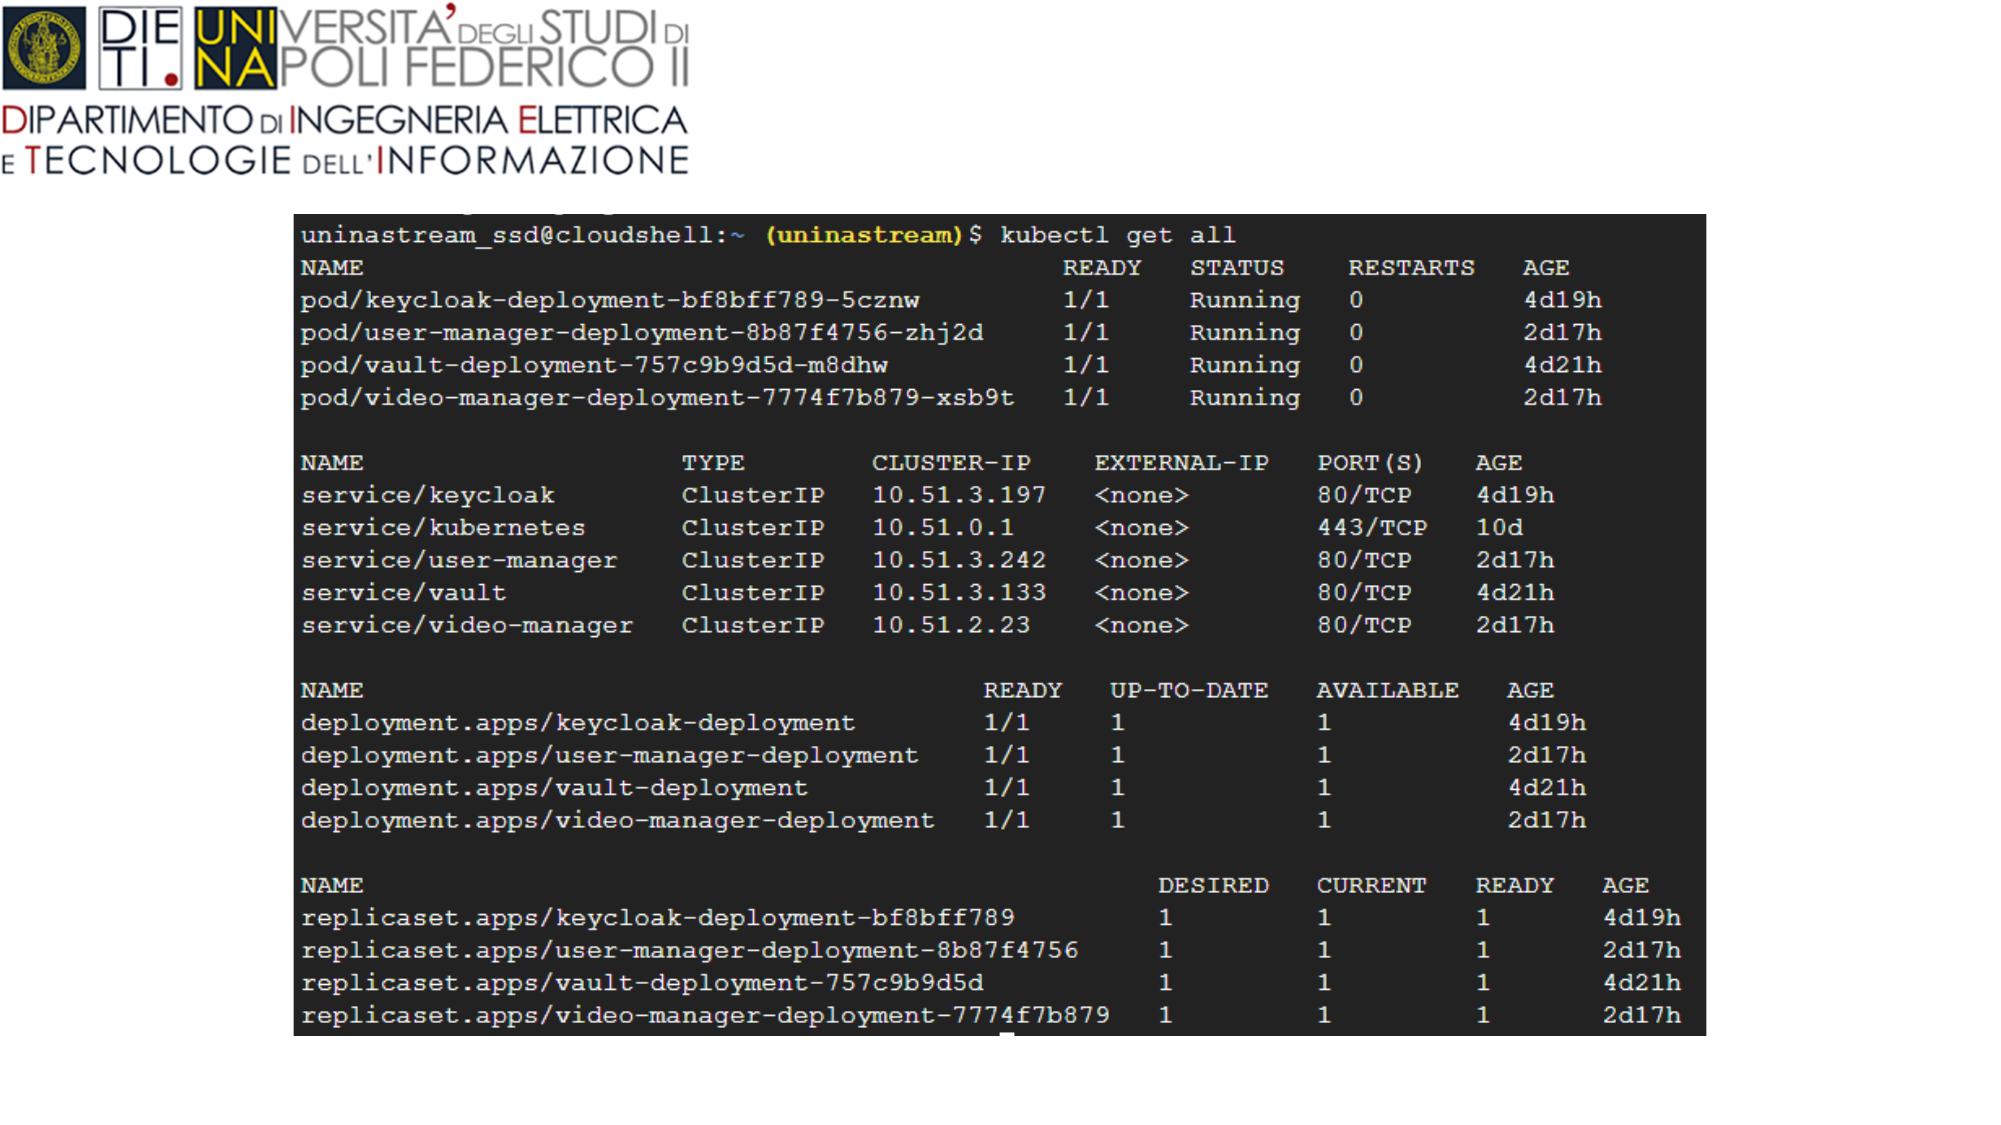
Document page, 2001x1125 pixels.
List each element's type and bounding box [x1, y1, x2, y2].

picture [0, 0, 692, 178]
list [293, 214, 1707, 1036]
